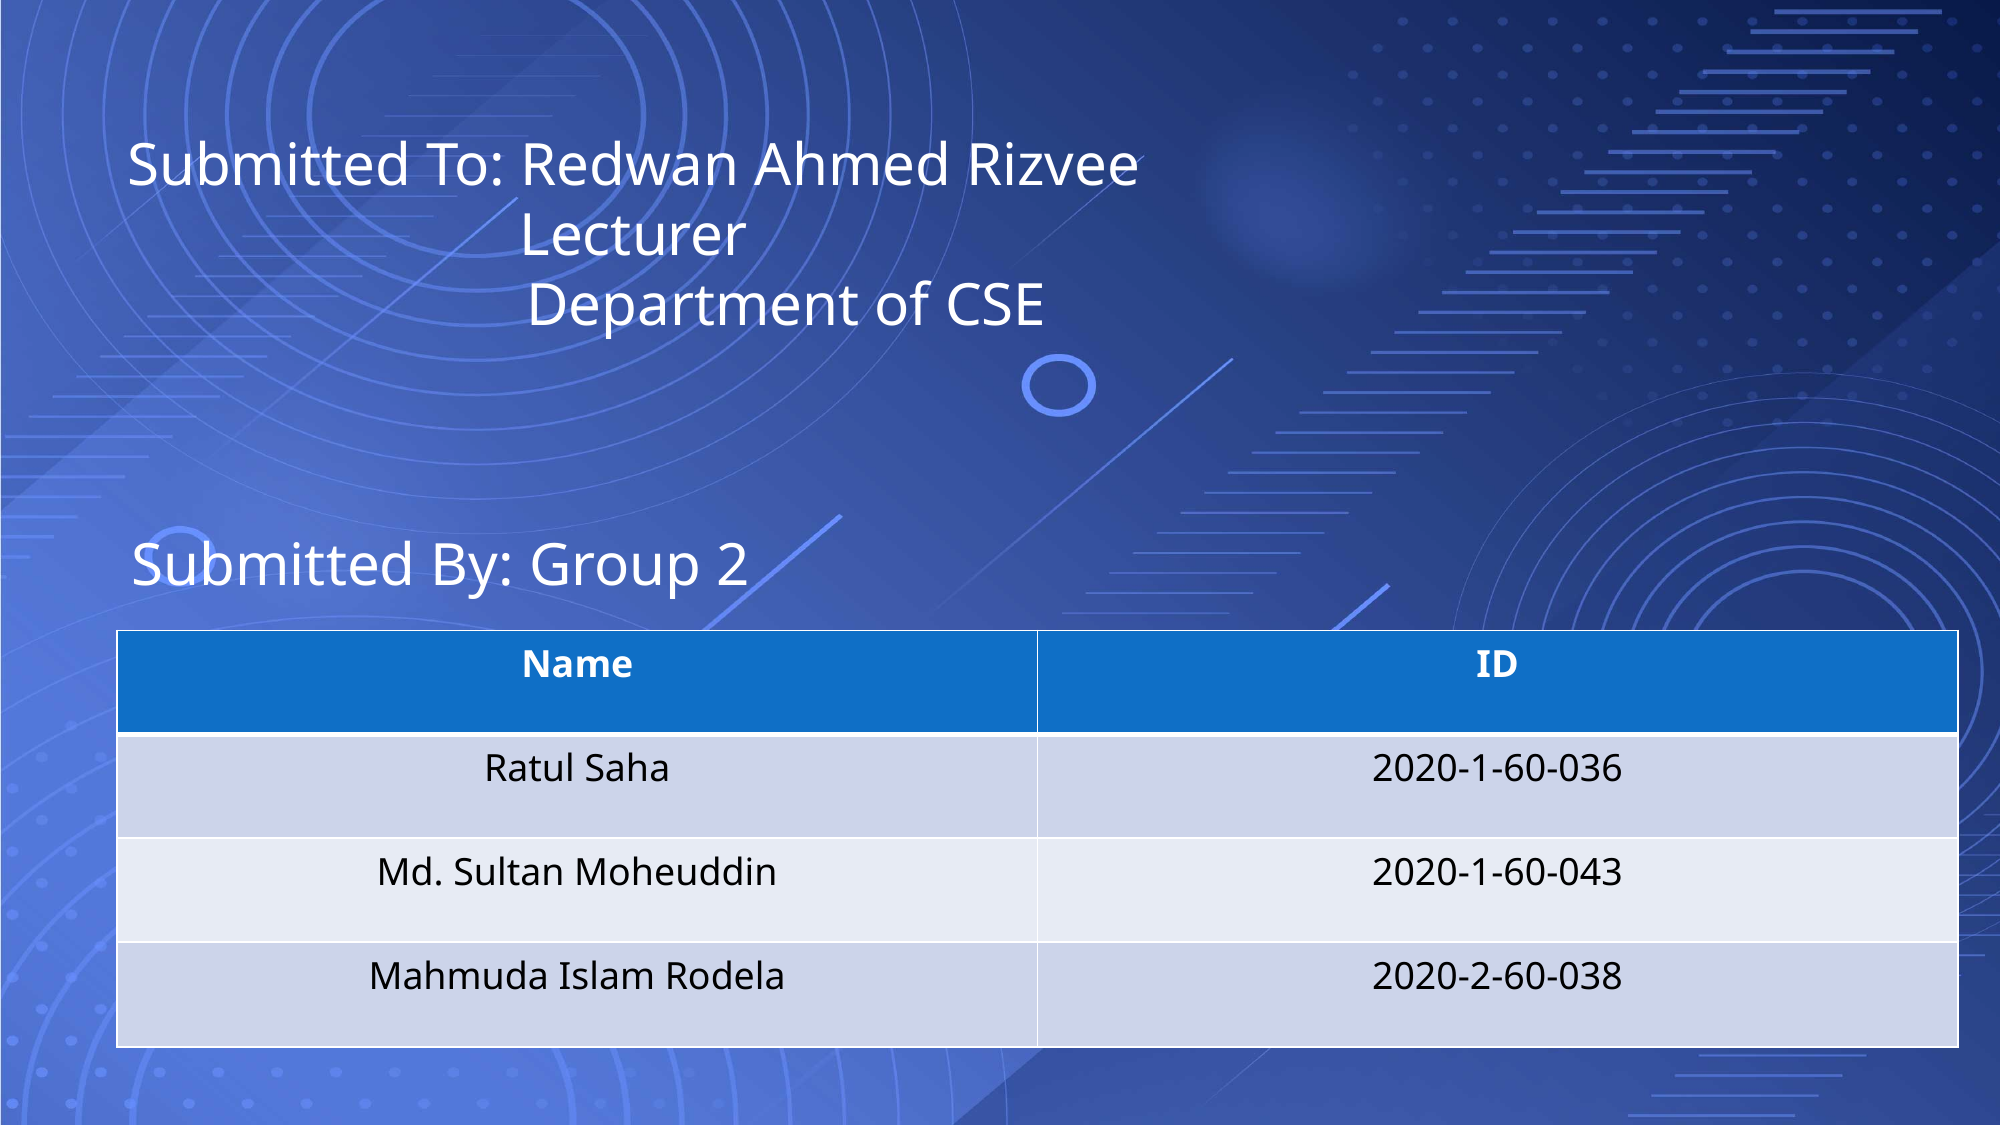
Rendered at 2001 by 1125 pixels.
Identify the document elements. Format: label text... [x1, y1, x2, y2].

table_cell Ratul Saha [118, 737, 1037, 837]
table_cell 2020-2-60-038 [1038, 943, 1957, 1046]
table_cell 2020-1-60-036 [1038, 737, 1957, 837]
text_box Submitted By: Group 2 [117, 519, 1118, 605]
table_cell 2020-1-60-043 [1038, 839, 1957, 941]
text_box Submitted To: Redwan Ahmed Rizvee Lecturer Department of CSE [65, 119, 1202, 345]
picture [0, 0, 2000, 1125]
table_header ID [1038, 631, 1957, 732]
table_header Name [118, 631, 1037, 732]
table_cell Mahmuda Islam Rodela [118, 943, 1037, 1046]
table_cell Md. Sultan Moheuddin [118, 839, 1037, 941]
